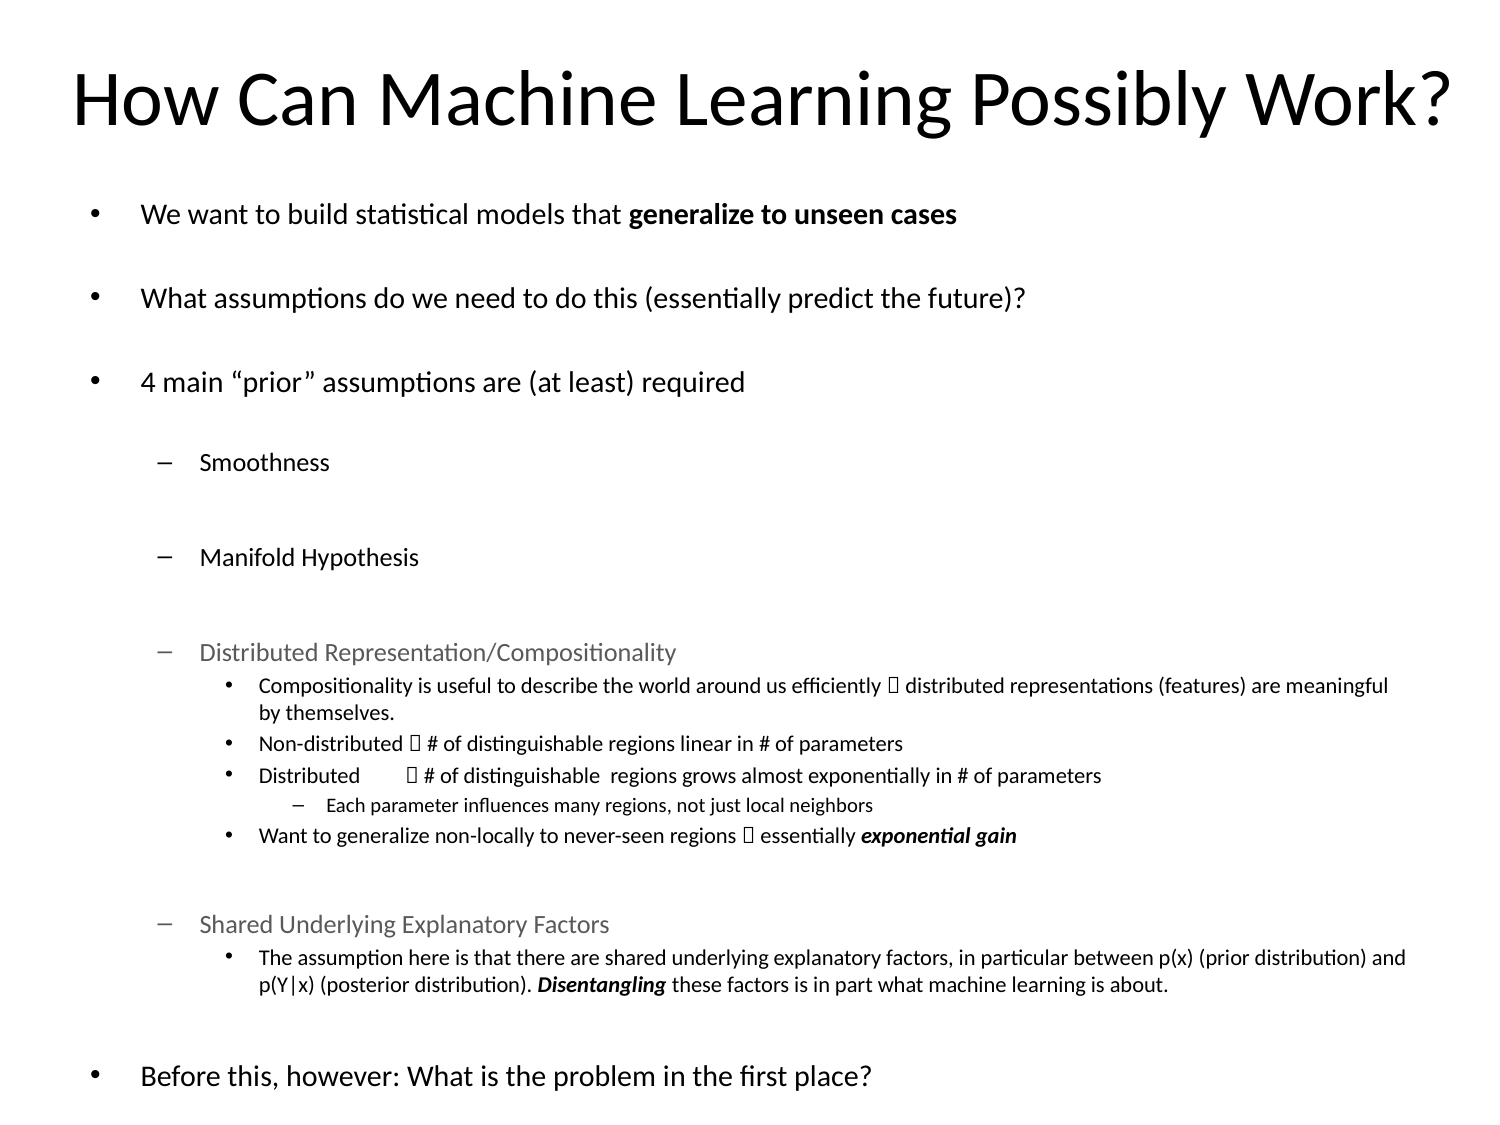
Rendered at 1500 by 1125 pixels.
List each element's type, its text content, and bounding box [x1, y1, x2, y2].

list We want to build statistical models that generalize to unseen cases What assumptions do we need to do this (essentially predict the future)? 4 main “prior” assumptions are (at least) required Smoothness Manifold Hypothesis Distributed Representation/Compositionality Compositionality is useful to describe the world around us efficiently  distributed representations (features) are meaningful by themselves. Non-distributed  # of distinguishable regions linear in # of parameters Distributed  # of distinguishable regions grows almost exponentially in # of parameters Each parameter influences many regions, not just local neighbors Want to generalize non-locally to never-seen regions  essentially exponential gain Shared Underlying Explanatory Factors The assumption here is that there are shared underlying explanatory factors, in particular between p(x) (prior distribution) and p(Y|x) (posterior distribution). Disentangling these factors is in part what machine learning is about. Before this, however: What is the problem in the first place? [75, 187, 1425, 1101]
title How Can Machine Learning Possibly Work? [28, 0, 1500, 188]
